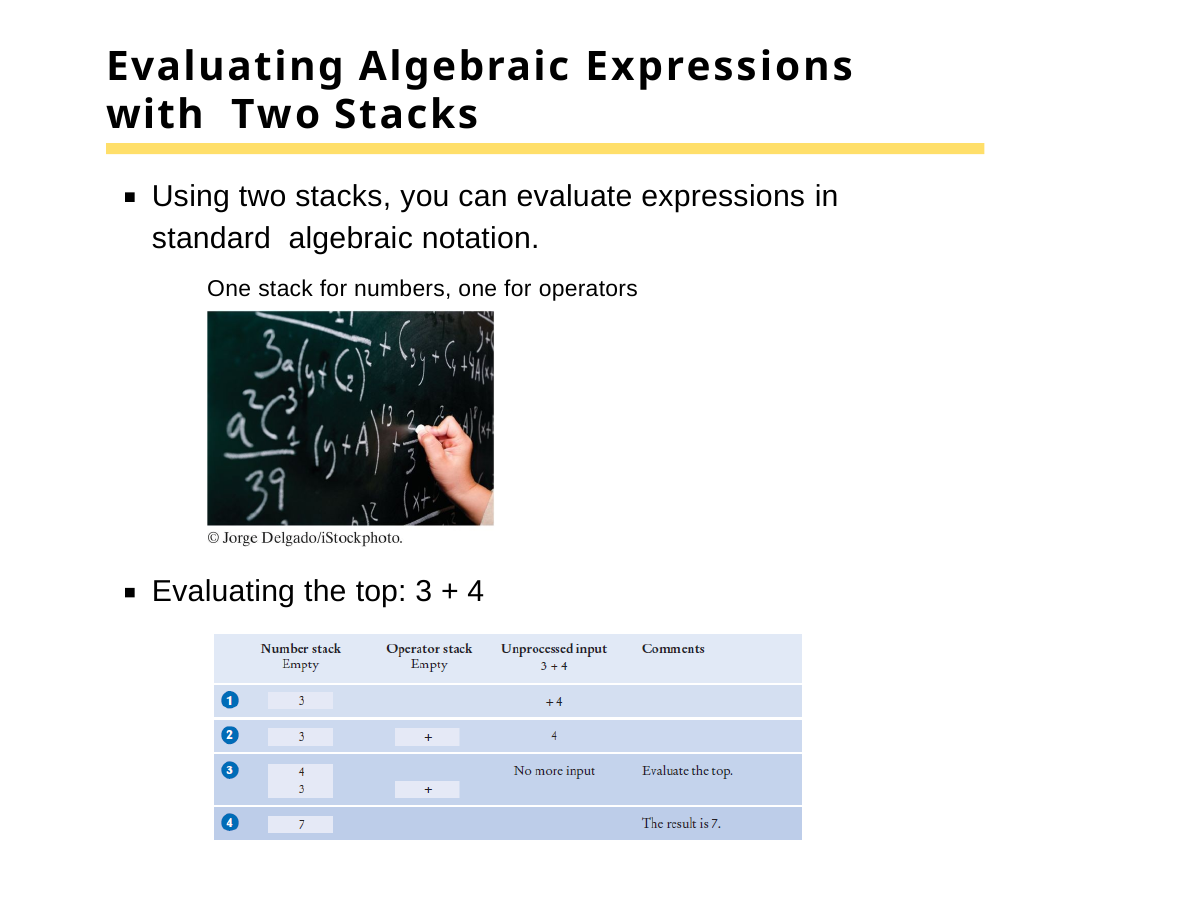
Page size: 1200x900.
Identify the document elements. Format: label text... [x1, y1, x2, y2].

text_box [207, 310, 495, 566]
text_box [207, 624, 808, 850]
text_box [125, 192, 135, 202]
text_box Using two stacks, you can evaluate expressions in standard algebraic notation. One stack for numbers, one for operators [149, 169, 967, 301]
text_box [914, 143, 985, 155]
text_box Evaluating the top: 3 + 4 [149, 571, 486, 608]
text_box [125, 587, 135, 598]
title Evaluating Algebraic Expressions with Two Stacks [103, 40, 914, 191]
